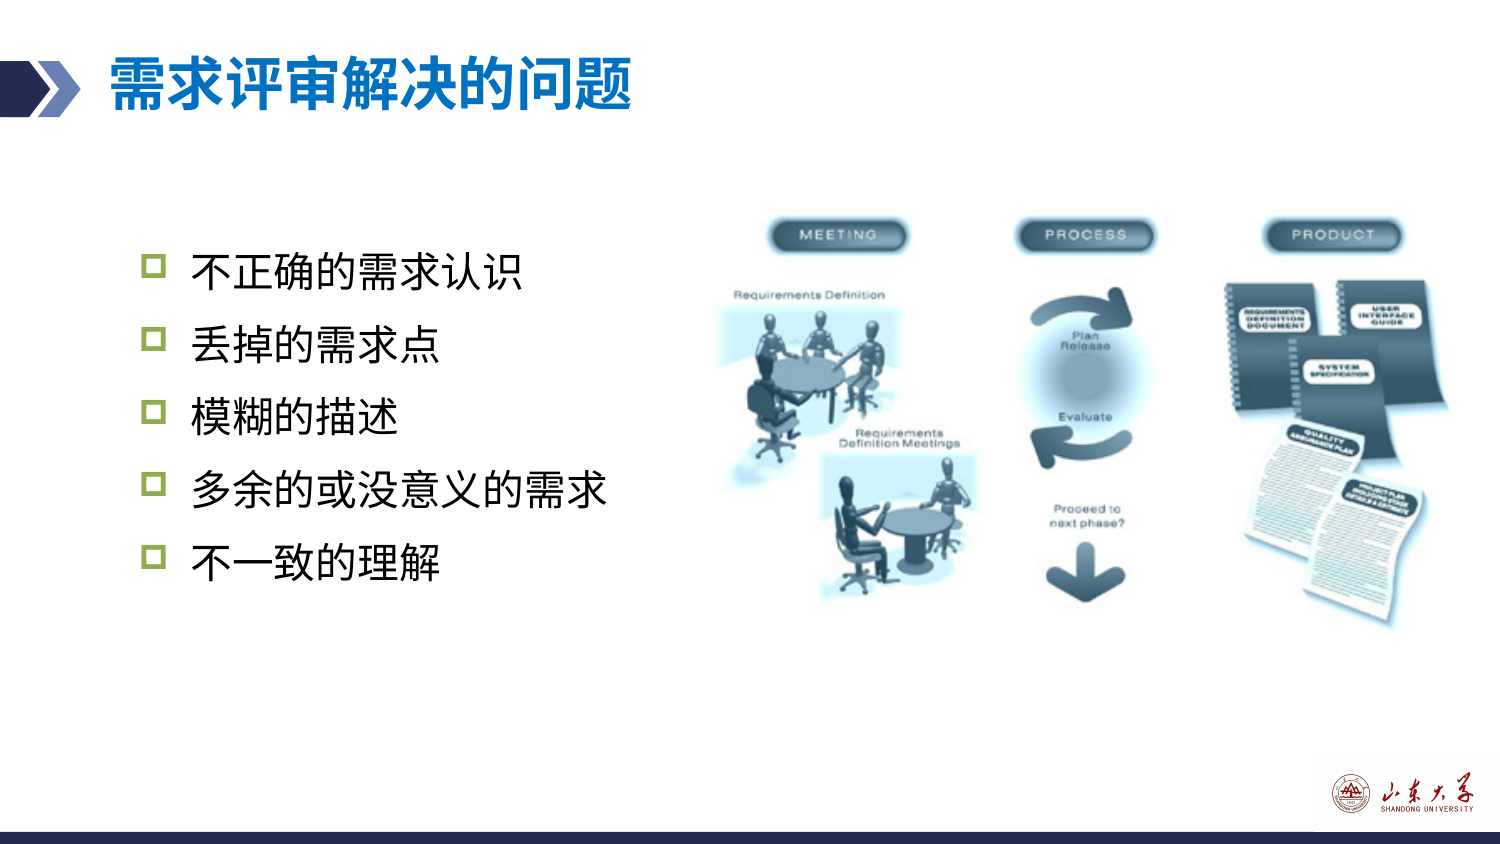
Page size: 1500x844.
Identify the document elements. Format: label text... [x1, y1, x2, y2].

picture [716, 209, 1460, 635]
list 不正确的需求认识 丢掉的需求点 模糊的描述 多余的或没意义的需求 不一致的理解 [124, 228, 716, 616]
title 需求评审解决的问题 [93, 30, 998, 144]
